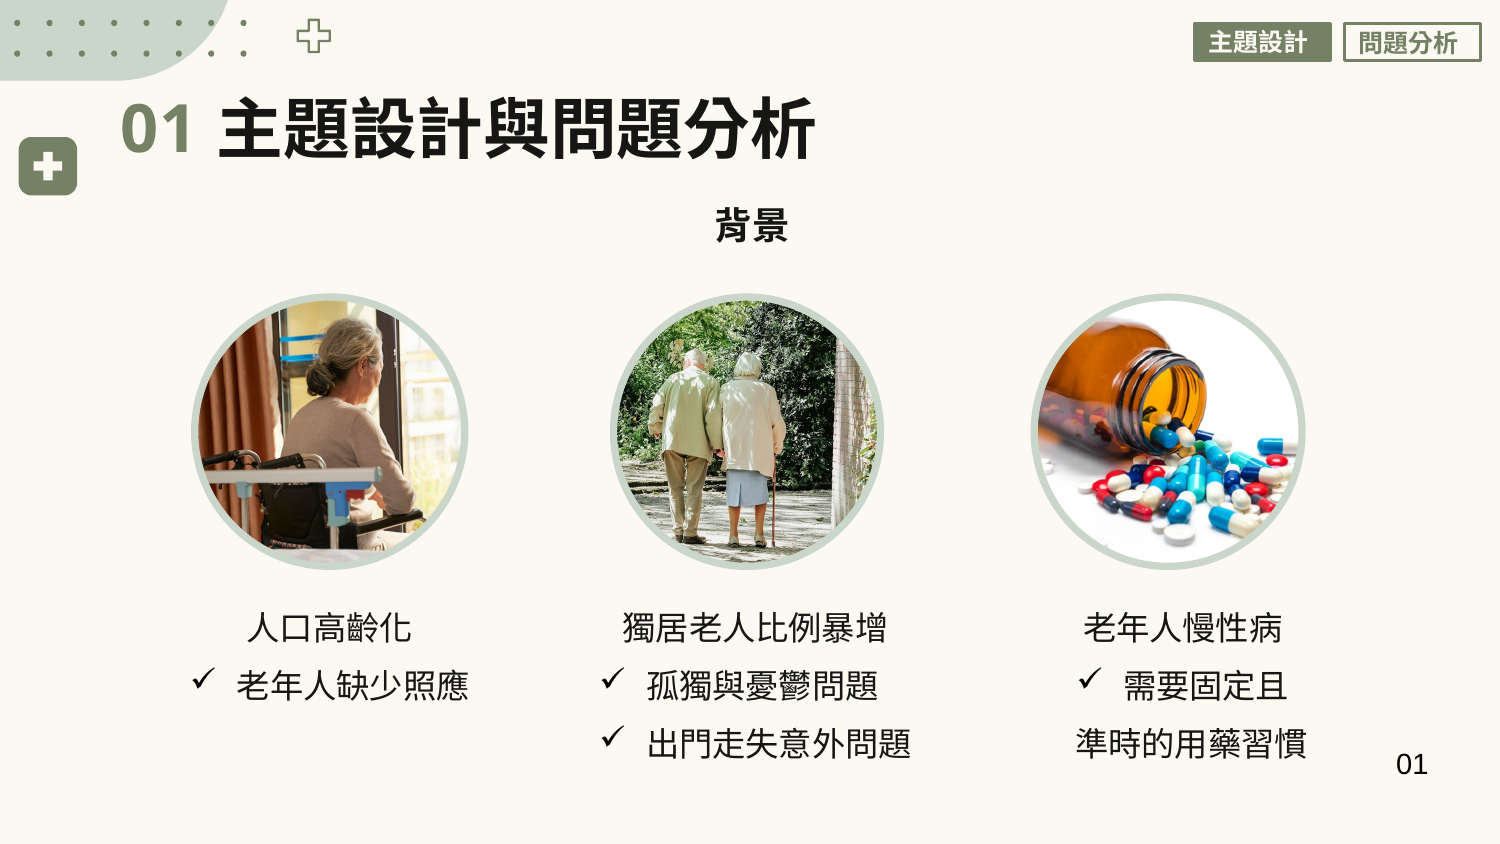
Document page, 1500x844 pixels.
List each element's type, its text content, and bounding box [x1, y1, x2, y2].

text_box 主題設計 [1192, 21, 1332, 62]
text_box 01 [1381, 738, 1456, 789]
text_box 背景 [700, 203, 815, 255]
text_box 問題分析 [1342, 22, 1482, 63]
text_box 01 [106, 78, 236, 174]
picture [194, 296, 465, 567]
text_box 老年人慢性病 需要固定且 準時的用藥習慣 [982, 606, 1384, 771]
text_box 人口高齡化 老年人缺少照應 [132, 606, 527, 713]
text_box 獨居老人比例暴增 孤獨與憂鬱問題 出門走失意外問題 [535, 606, 976, 771]
title 主題設計與問題分析 [201, 72, 1394, 167]
picture [613, 296, 881, 567]
picture [1033, 296, 1303, 567]
